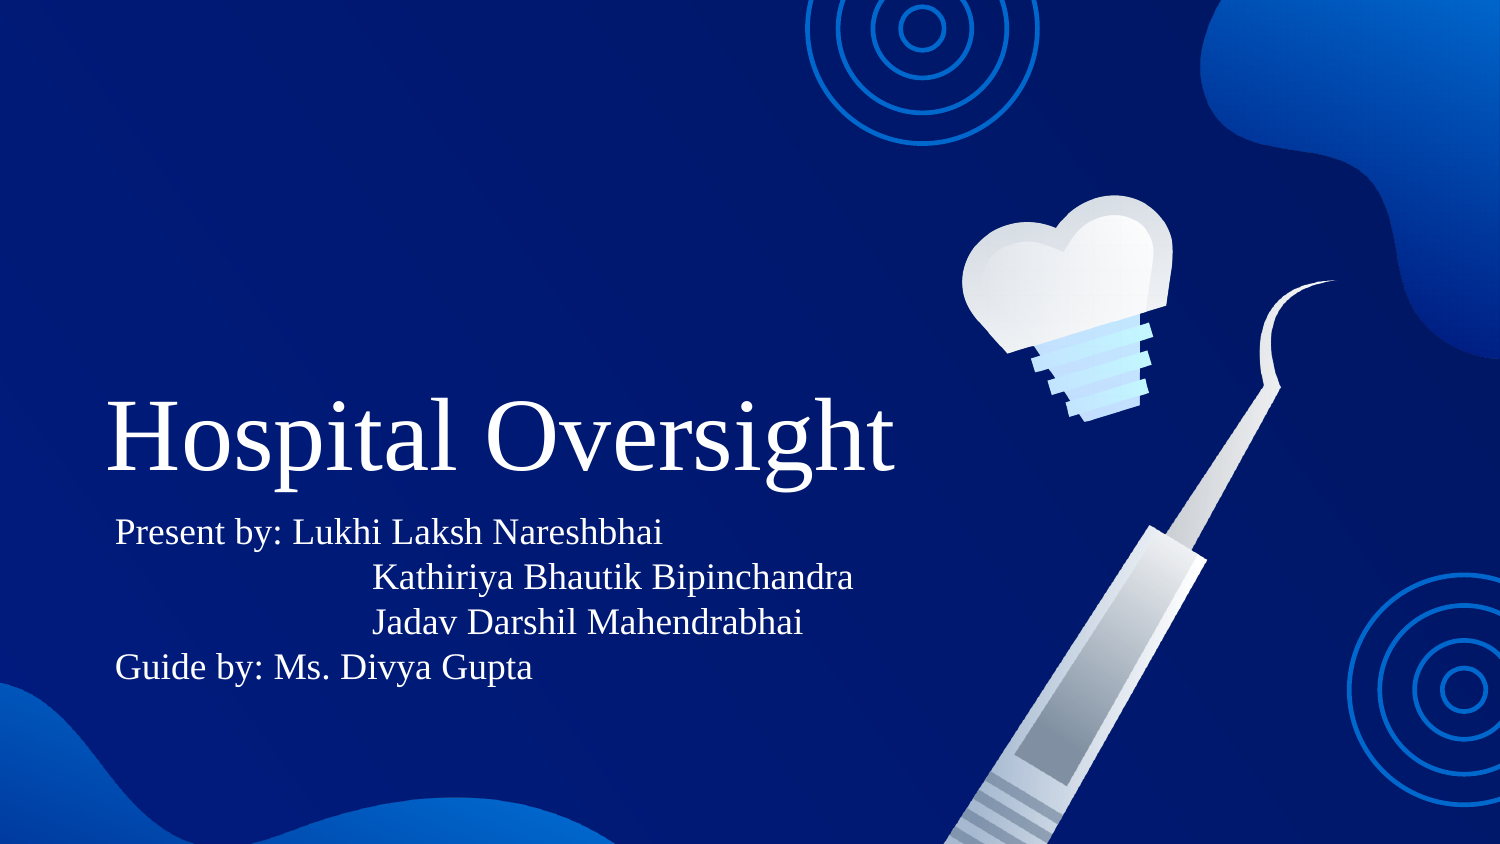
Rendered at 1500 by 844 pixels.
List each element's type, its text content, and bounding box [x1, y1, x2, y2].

picture [876, 0, 969, 75]
subtitle Present by: Lukhi Laksh Nareshbhai Kathiriya Bhautik Bipinchandra Jadav Darshil Mahendrabhai Guide by: Ms. Divya Gupta [75, 509, 843, 725]
picture [841, 0, 1004, 110]
picture [810, 0, 1035, 141]
picture [0, 0, 1500, 844]
title Hospital Oversight [90, 216, 957, 506]
